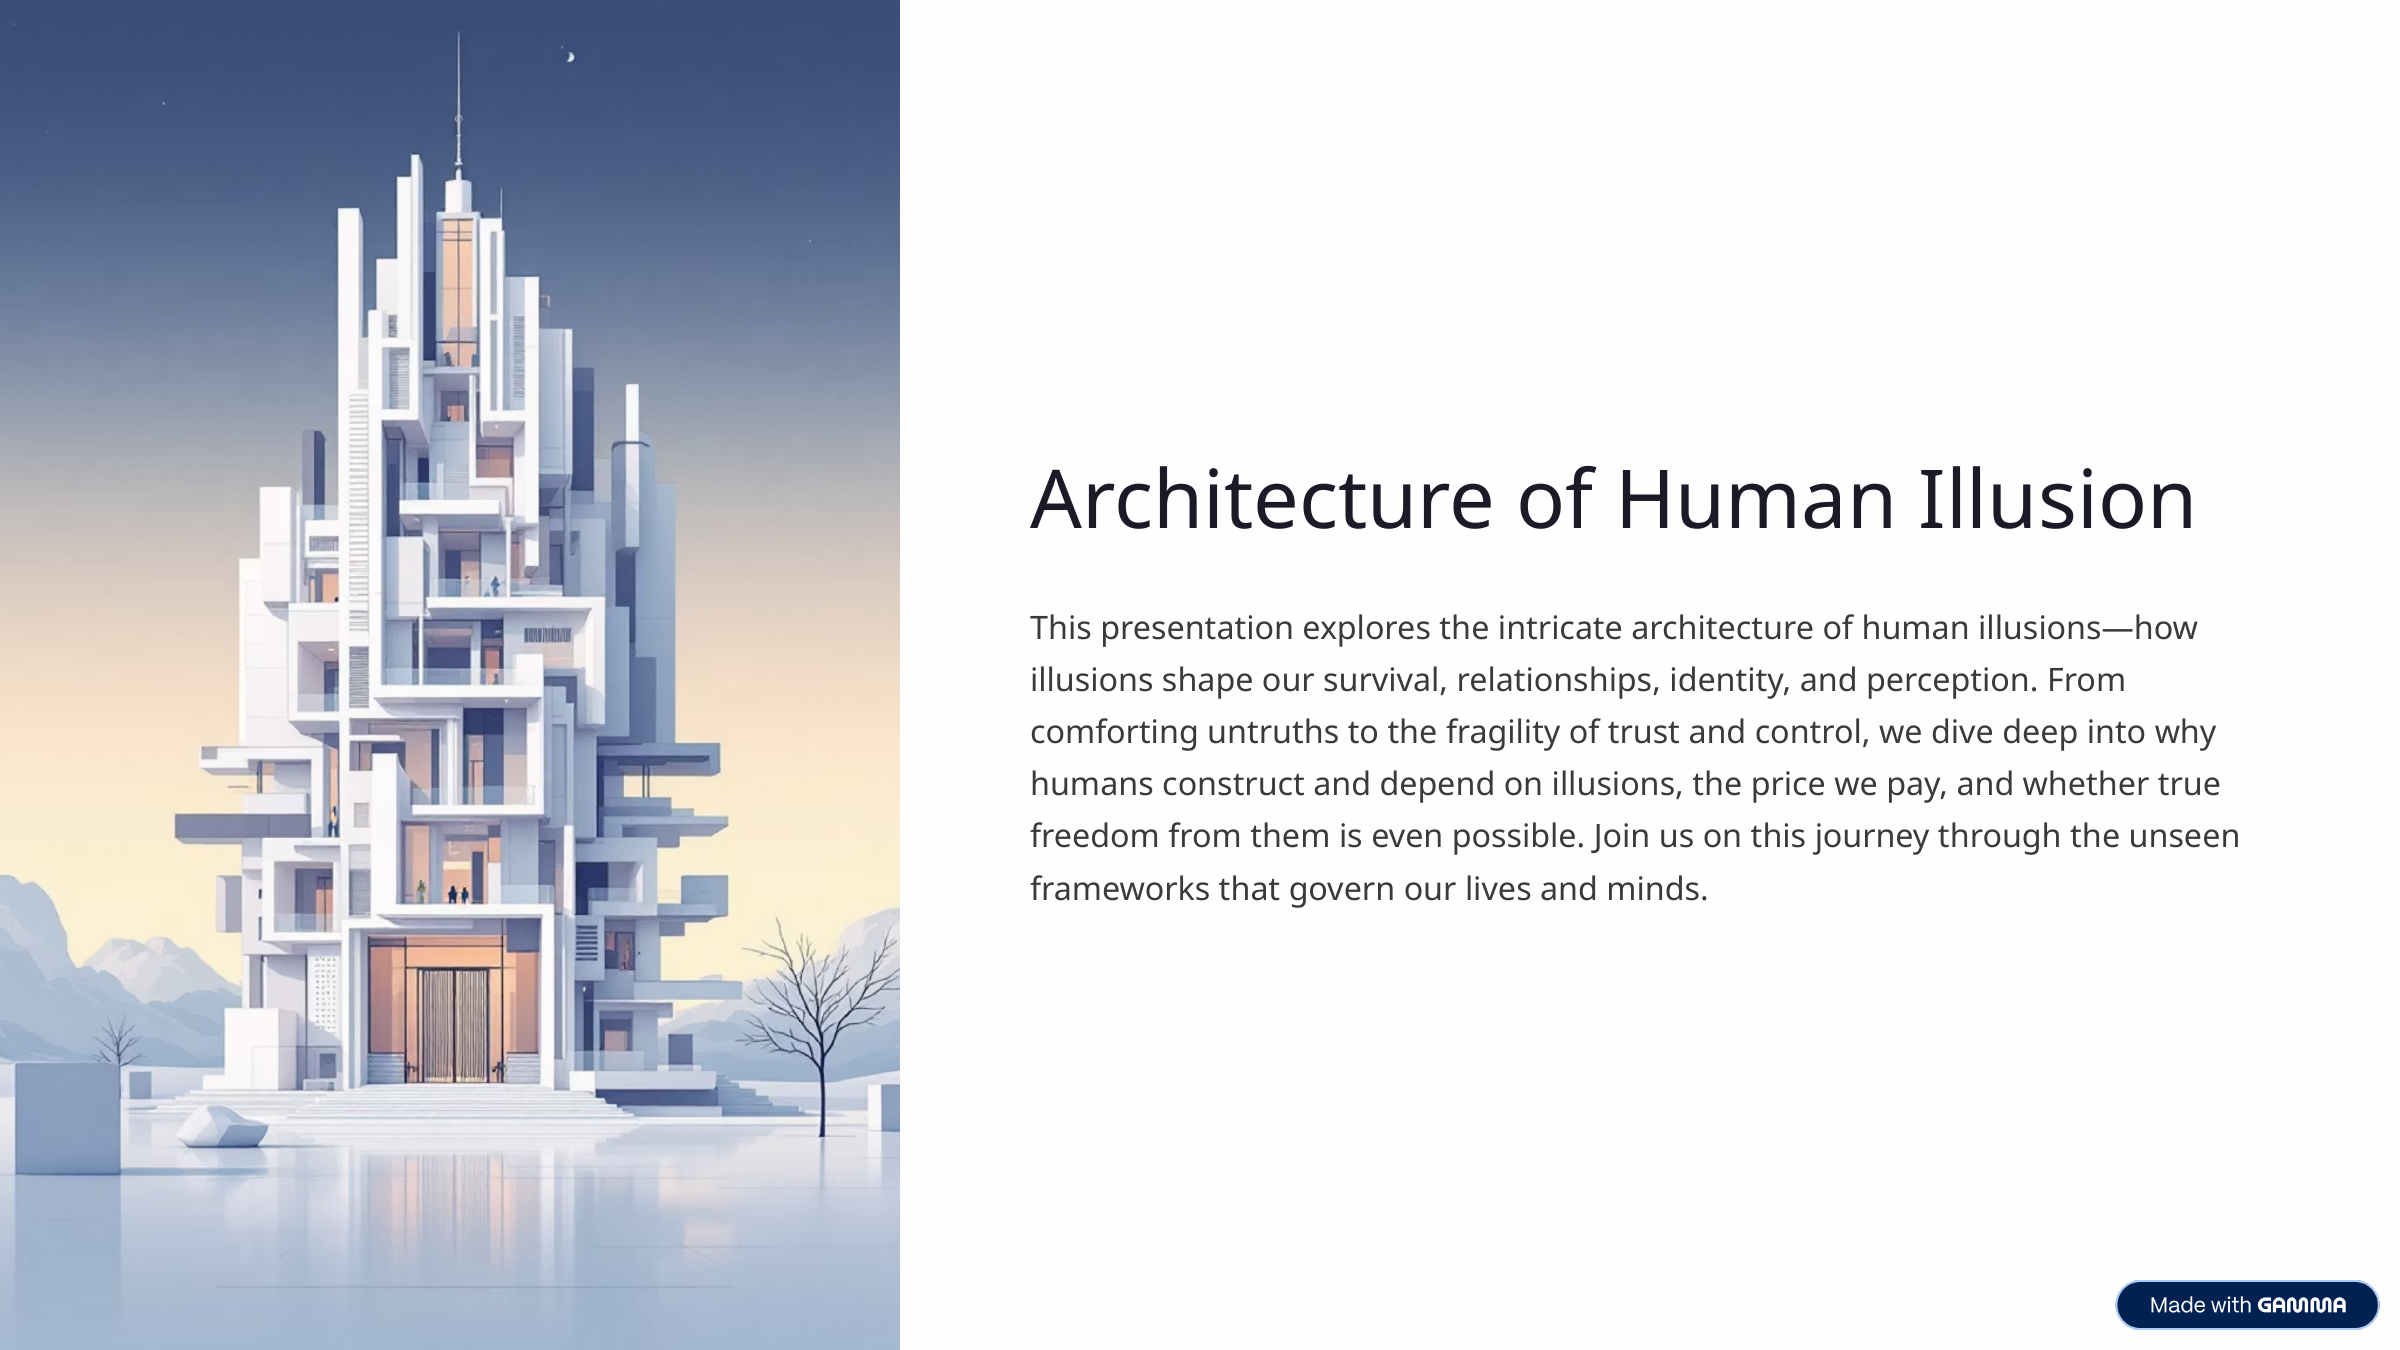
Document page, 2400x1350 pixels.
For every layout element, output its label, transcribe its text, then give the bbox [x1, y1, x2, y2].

text_box Architecture of Human Illusion [1030, 443, 2168, 546]
text_box This presentation explores the intricate architecture of human illusions—how illusions shape our survival, relationships, identity, and perception. From comforting untruths to the fragility of trust and control, we dive deep into why humans construct and depend on illusions, the price we pay, and whether true freedom from them is even possible. Join us on this journey through the unseen frameworks that govern our lives and minds. [1030, 593, 2270, 907]
picture [0, 0, 900, 1350]
picture [2106, 1271, 2389, 1339]
